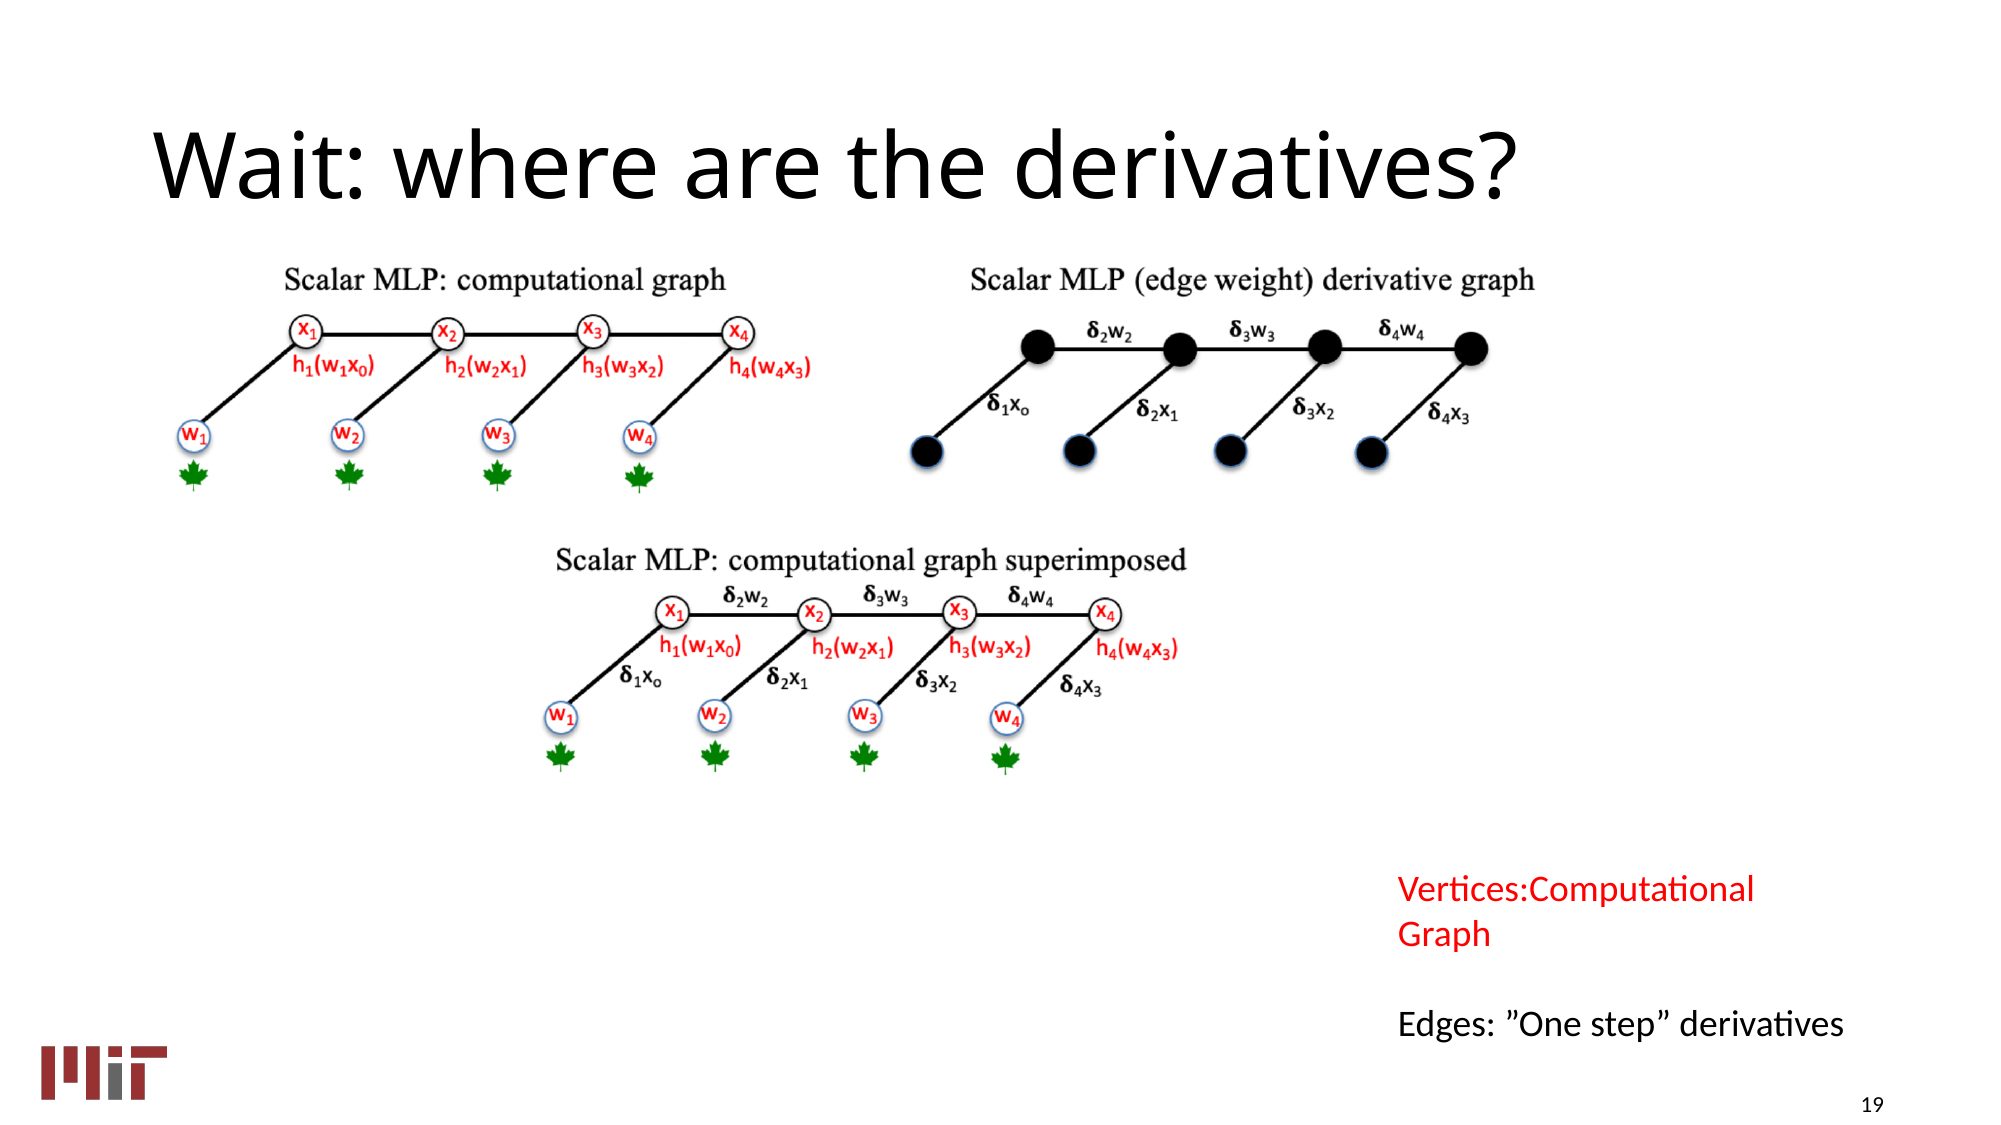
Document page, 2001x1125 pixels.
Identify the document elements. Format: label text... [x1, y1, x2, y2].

title Wait: where are the derivatives? [137, 59, 1863, 278]
picture [35, 1042, 172, 1103]
picture [69, 210, 1586, 806]
text_box Vertices:Computational Graph Edges: ”One step” derivatives [1383, 857, 1860, 1052]
